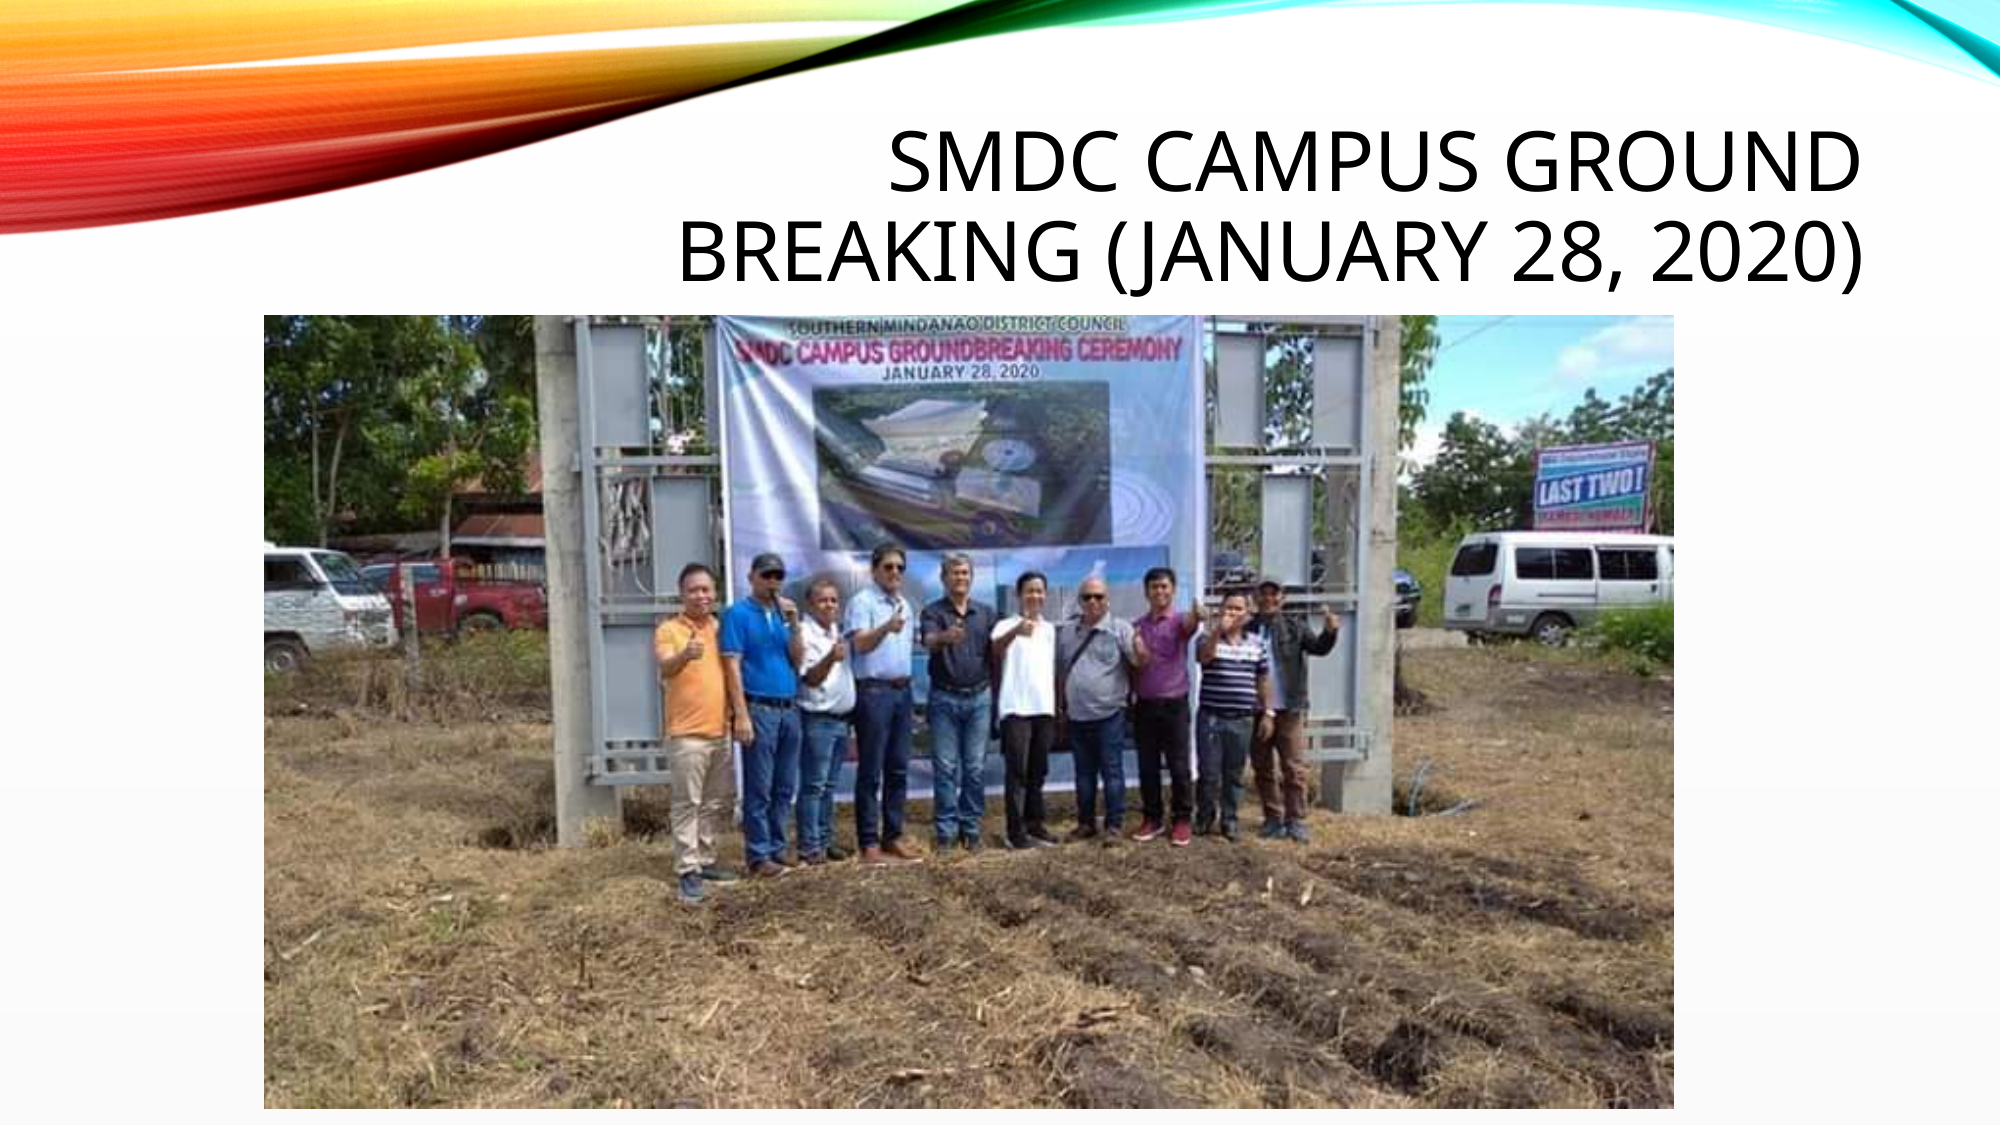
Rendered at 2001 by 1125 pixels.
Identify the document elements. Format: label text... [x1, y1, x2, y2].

picture [0, 0, 2000, 237]
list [263, 315, 1675, 1109]
title SMDC CAMPUS GROUND BREAKING (January 28, 2020) [467, 103, 1881, 316]
